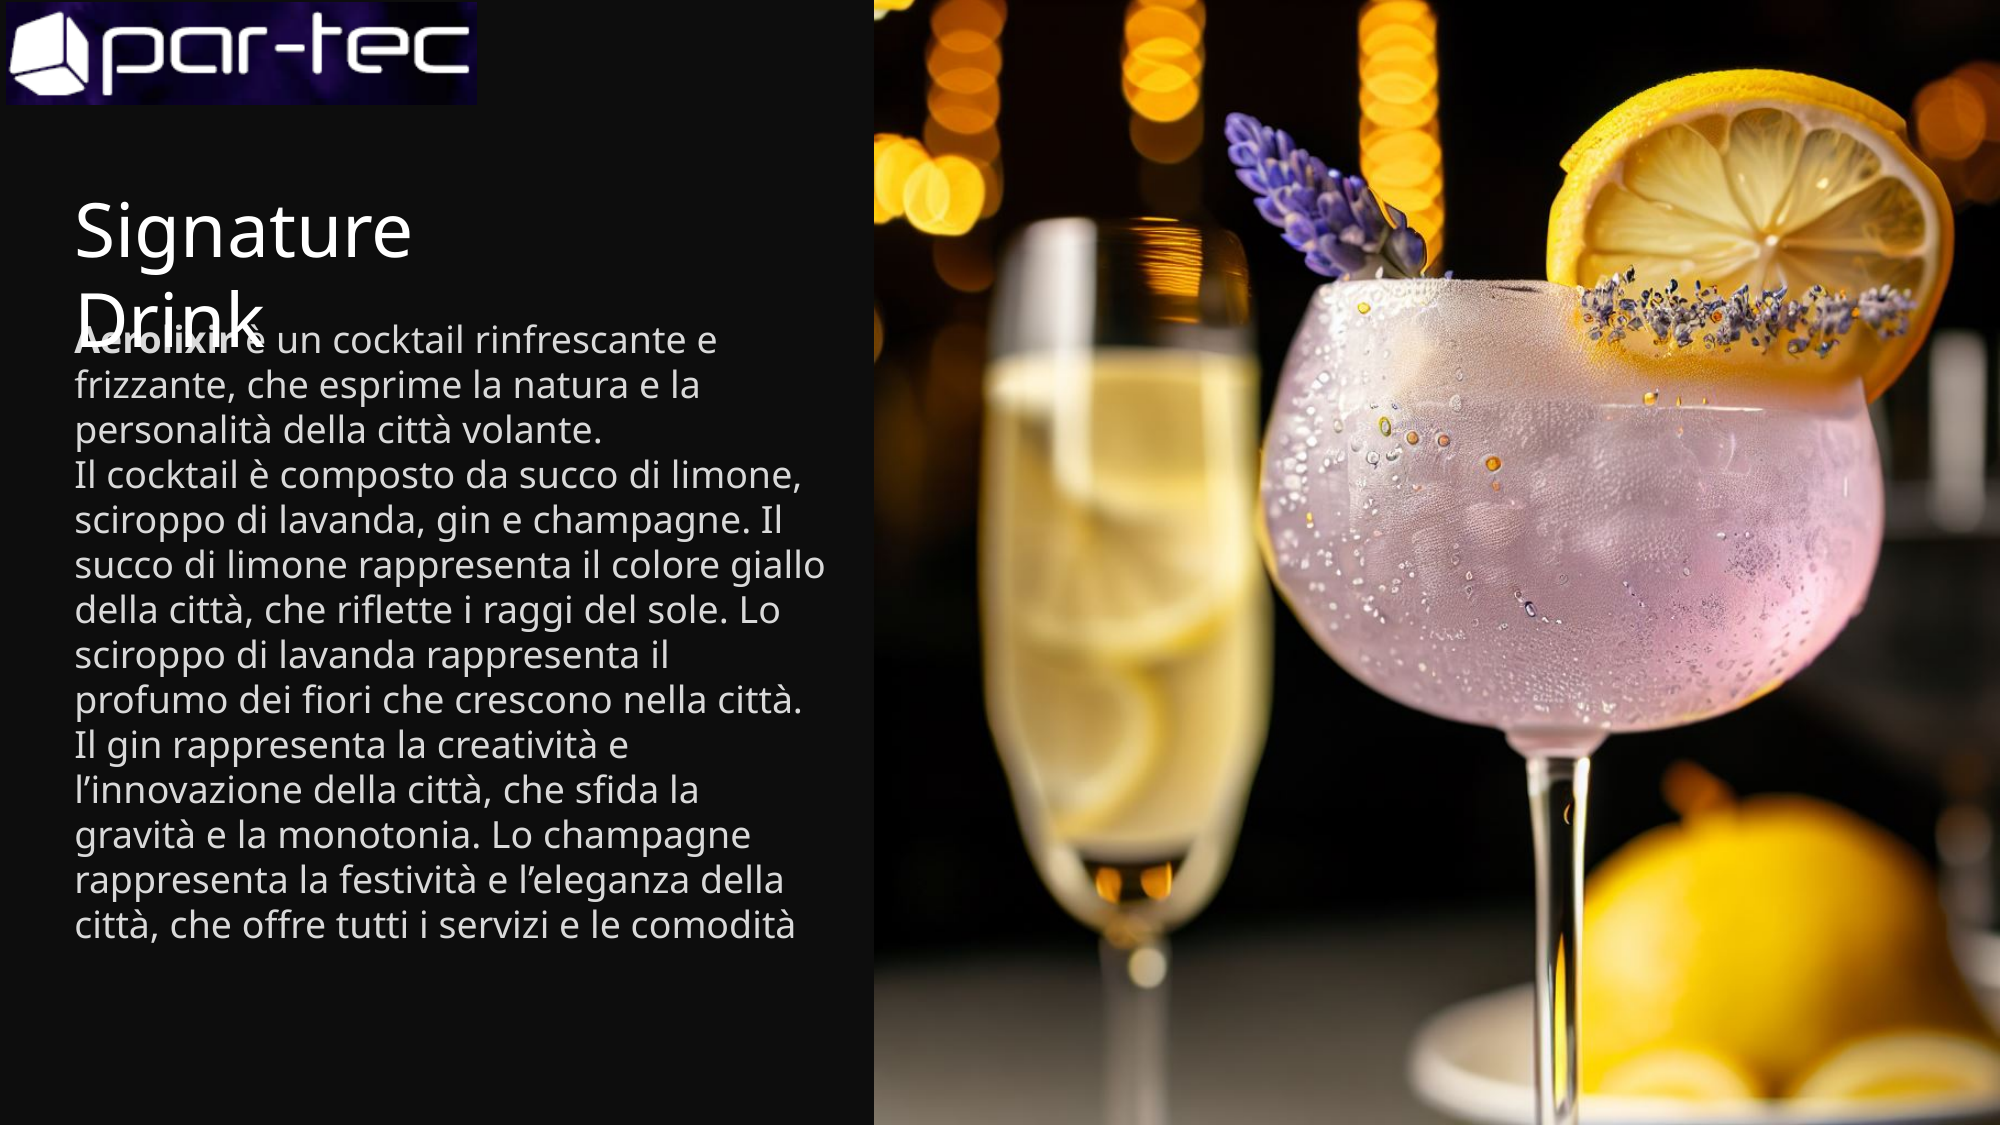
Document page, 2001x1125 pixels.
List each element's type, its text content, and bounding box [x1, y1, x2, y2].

text_box Signature Drink [59, 174, 638, 370]
text_box Aerolixir è un cocktail rinfrescante e frizzante, che esprime la natura e la personalità della città volante. Il cocktail è composto da succo di limone, sciroppo di lavanda, gin e champagne. Il succo di limone rappresenta il colore giallo della città, che riflette i raggi del sole. Lo sciroppo di lavanda rappresenta il profumo dei fiori che crescono nella città. Il gin rappresenta la creatività e l’innovazione della città, che sfida la gravità e la monotonia. Lo champagne rappresenta la festività e l’eleganza della città, che offre tutti i servizi e le comodità [59, 308, 846, 954]
picture [5, 2, 478, 105]
picture [874, 0, 2000, 1125]
